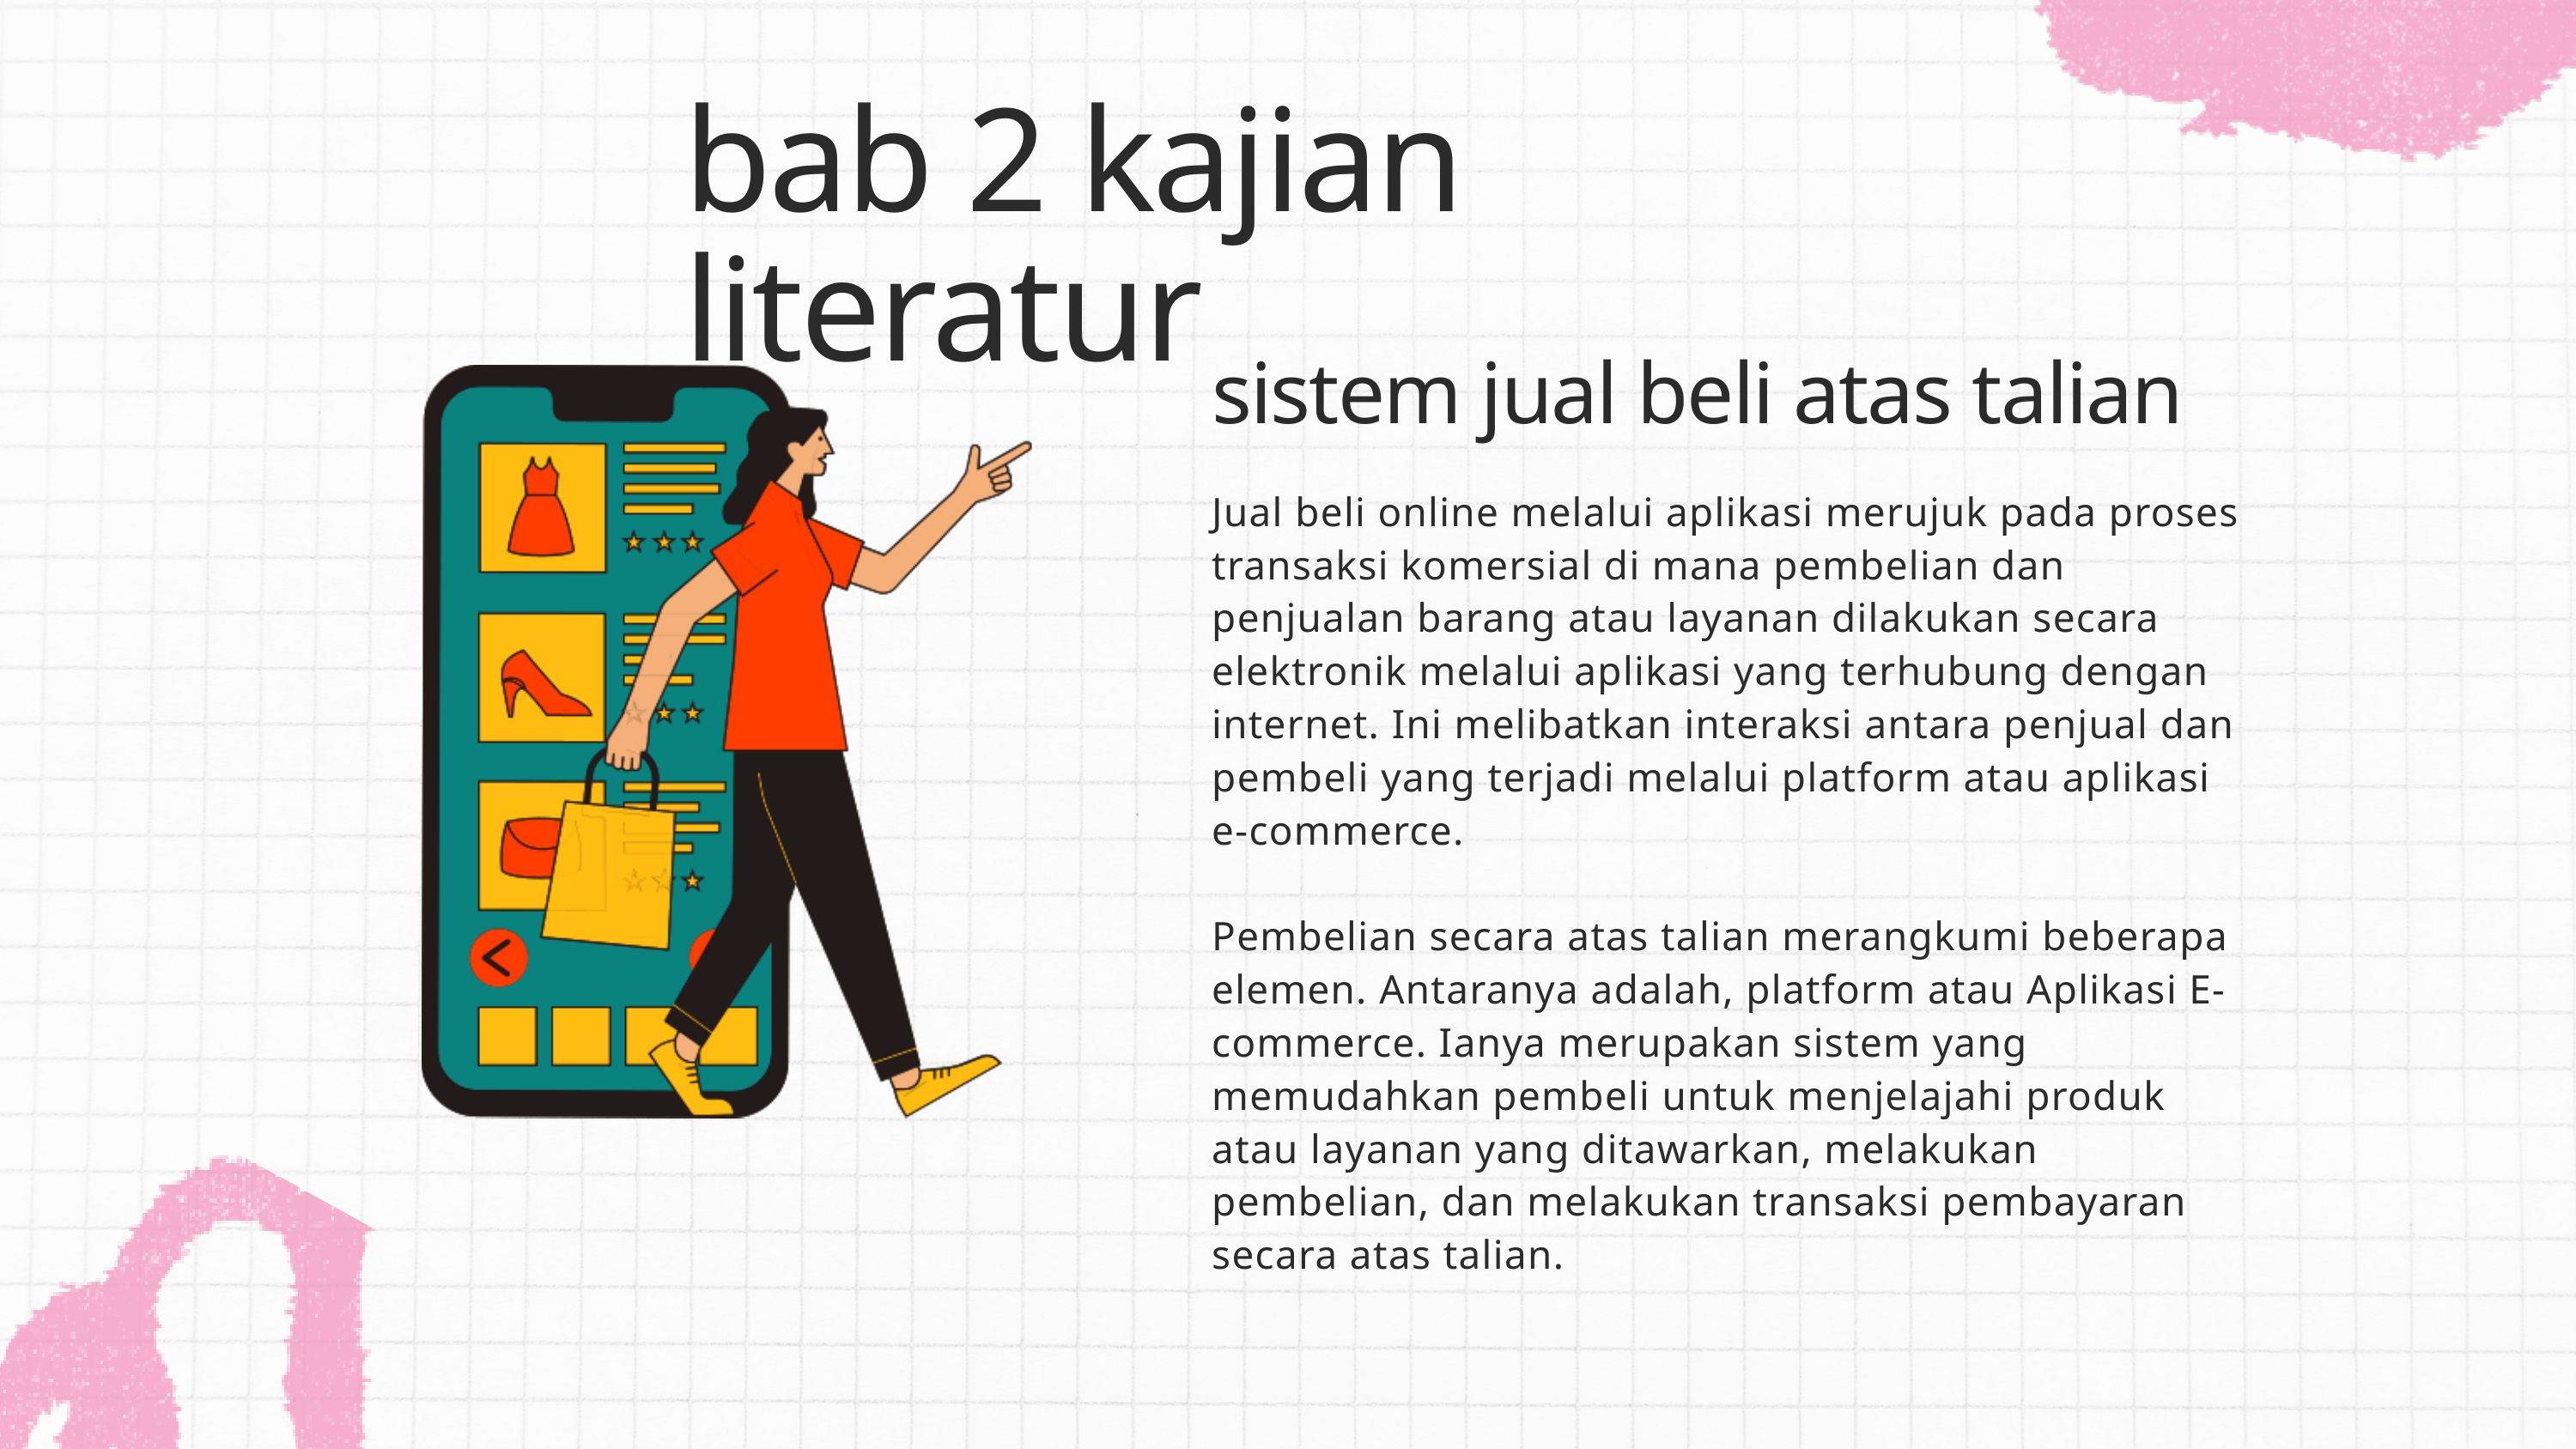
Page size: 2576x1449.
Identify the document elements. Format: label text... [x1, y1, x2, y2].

text_box [422, 365, 1034, 1119]
text_box Jual beli online melalui aplikasi merujuk pada proses transaksi komersial di mana pembelian dan penjualan barang atau layanan dilakukan secara elektronik melalui aplikasi yang terhubung dengan internet. Ini melibatkan interaksi antara penjual dan pembeli yang terjadi melalui platform atau aplikasi e-commerce. Pembelian secara atas talian merangkumi beberapa elemen. Antaranya adalah, platform atau Aplikasi E-commerce. Ianya merupakan sistem yang memudahkan pembeli untuk menjelajahi produk atau layanan yang ditawarkan, melakukan pembelian, dan melakukan transaksi pembayaran secara atas talian. [1212, 481, 2244, 1277]
text_box [0, 0, 2576, 1449]
text_box bab 2 kajian literatur [683, 91, 2013, 390]
text_box sistem jual beli atas talian [1212, 362, 2244, 441]
text_box [0, 1030, 591, 1449]
text_box [2033, 0, 2576, 162]
